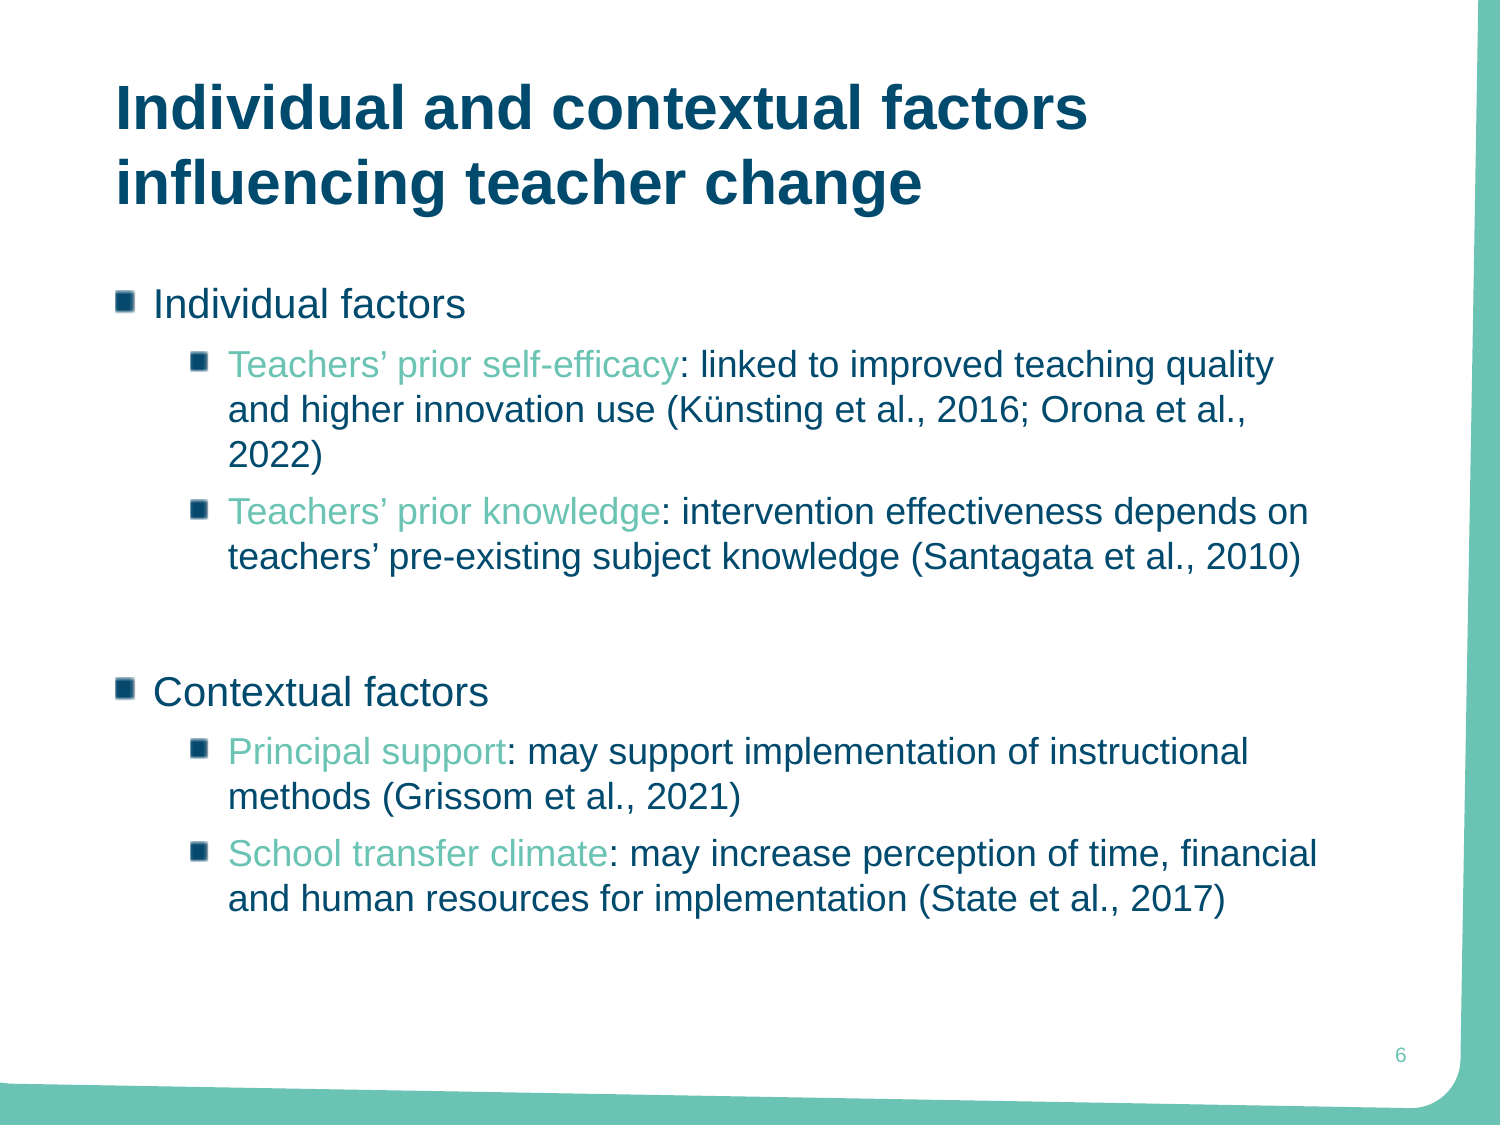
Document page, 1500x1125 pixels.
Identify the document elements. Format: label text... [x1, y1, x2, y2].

slide_number 6 [1071, 1034, 1422, 1075]
list Individual factors Teachers’ prior self-efficacy: linked to improved teaching quality and higher innovation use (Künsting et al., 2016; Orona et al., 2022) Teachers’ prior knowledge: intervention effectiveness depends on teachers’ pre-existing subject knowledge (Santagata et al., 2010) Contextual factors Principal support: may support implementation of instructional methods (Grissom et al., 2021) School transfer climate: may increase perception of time, financial and human resources for implementation (State et al., 2017) [100, 269, 1338, 1007]
title Individual and contextual factors influencing teacher change [100, 59, 1338, 225]
